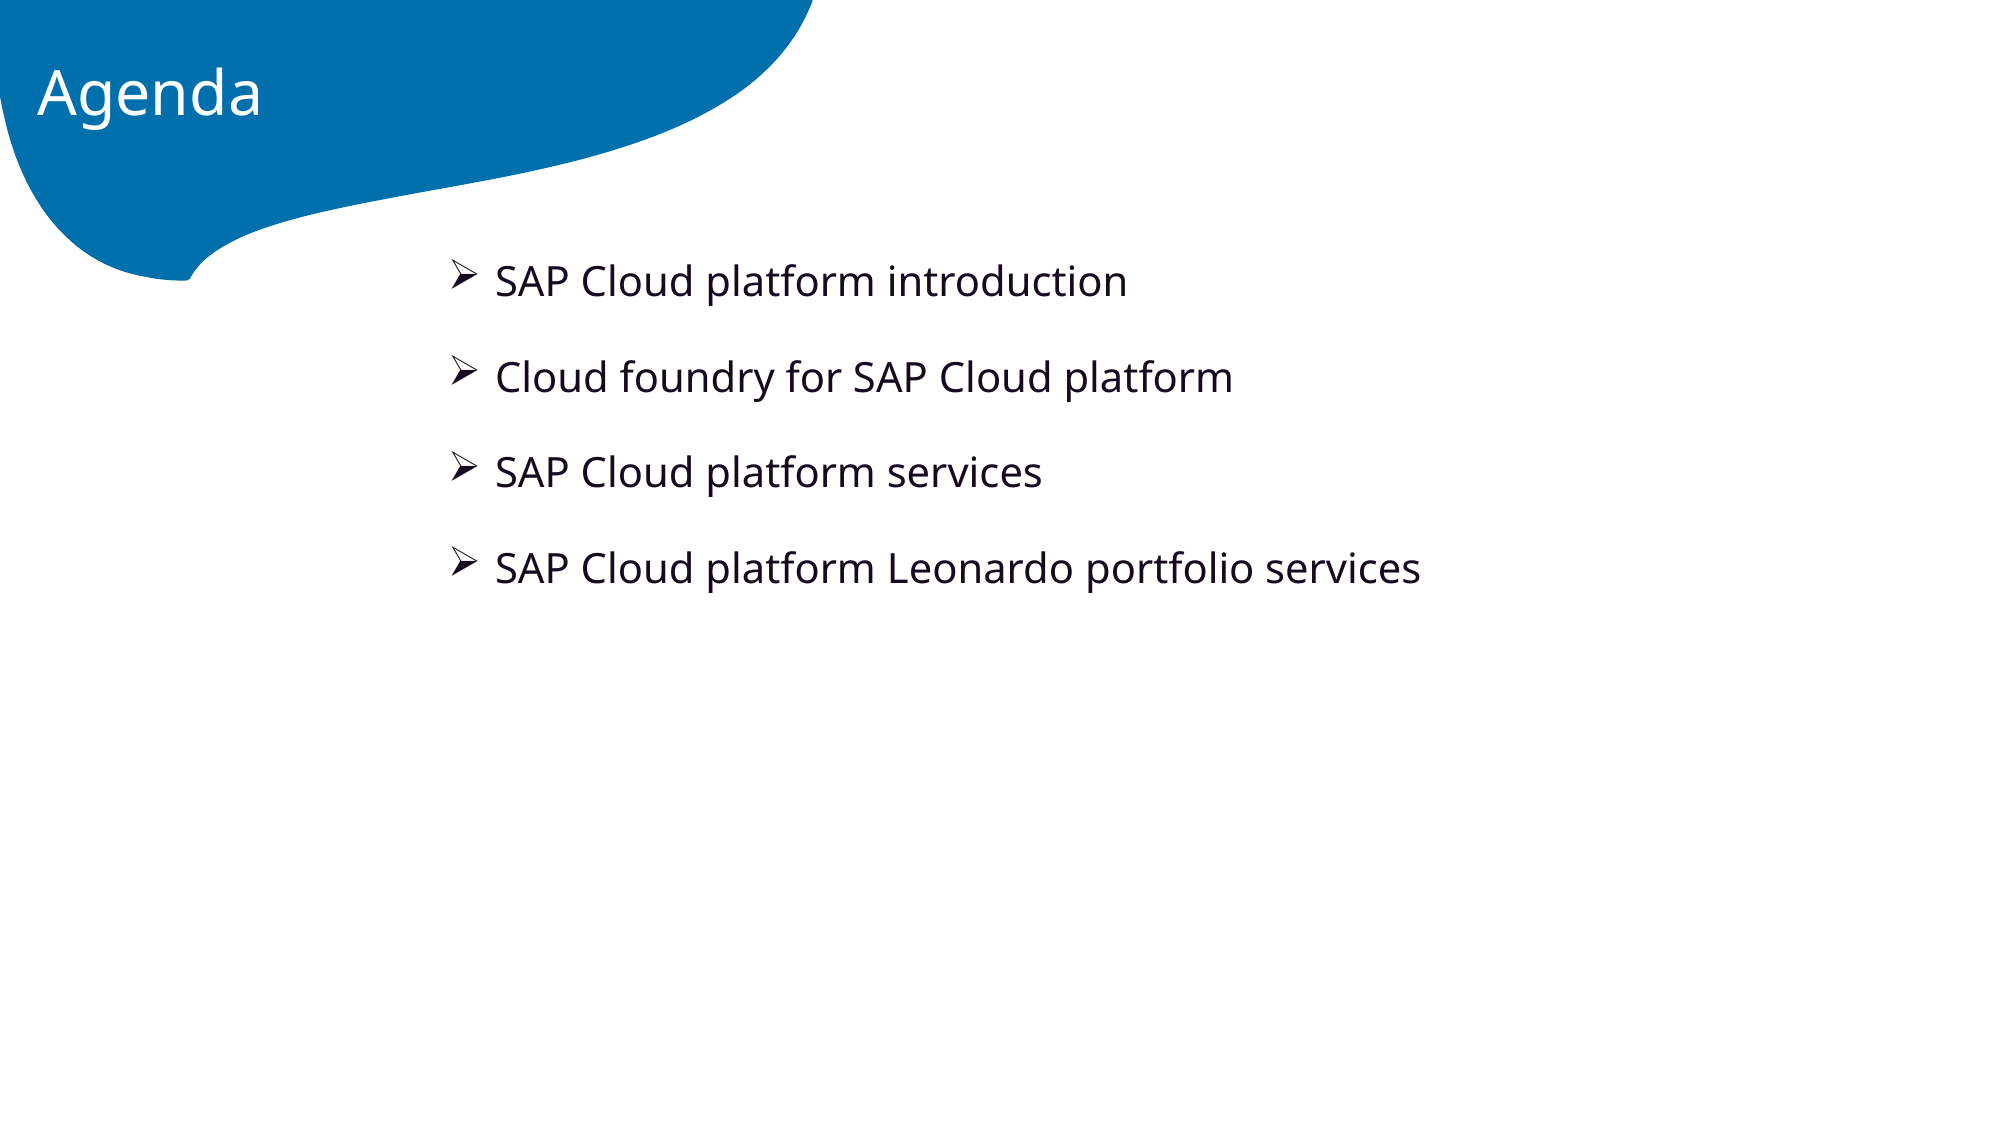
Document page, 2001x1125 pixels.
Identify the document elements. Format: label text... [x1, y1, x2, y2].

text_box [0, 0, 448, 281]
title Agenda [37, 0, 1863, 182]
list SAP Cloud platform introduction Cloud foundry for SAP Cloud platform SAP Cloud platform services SAP Cloud platform Leonardo portfolio services [448, 163, 1598, 659]
